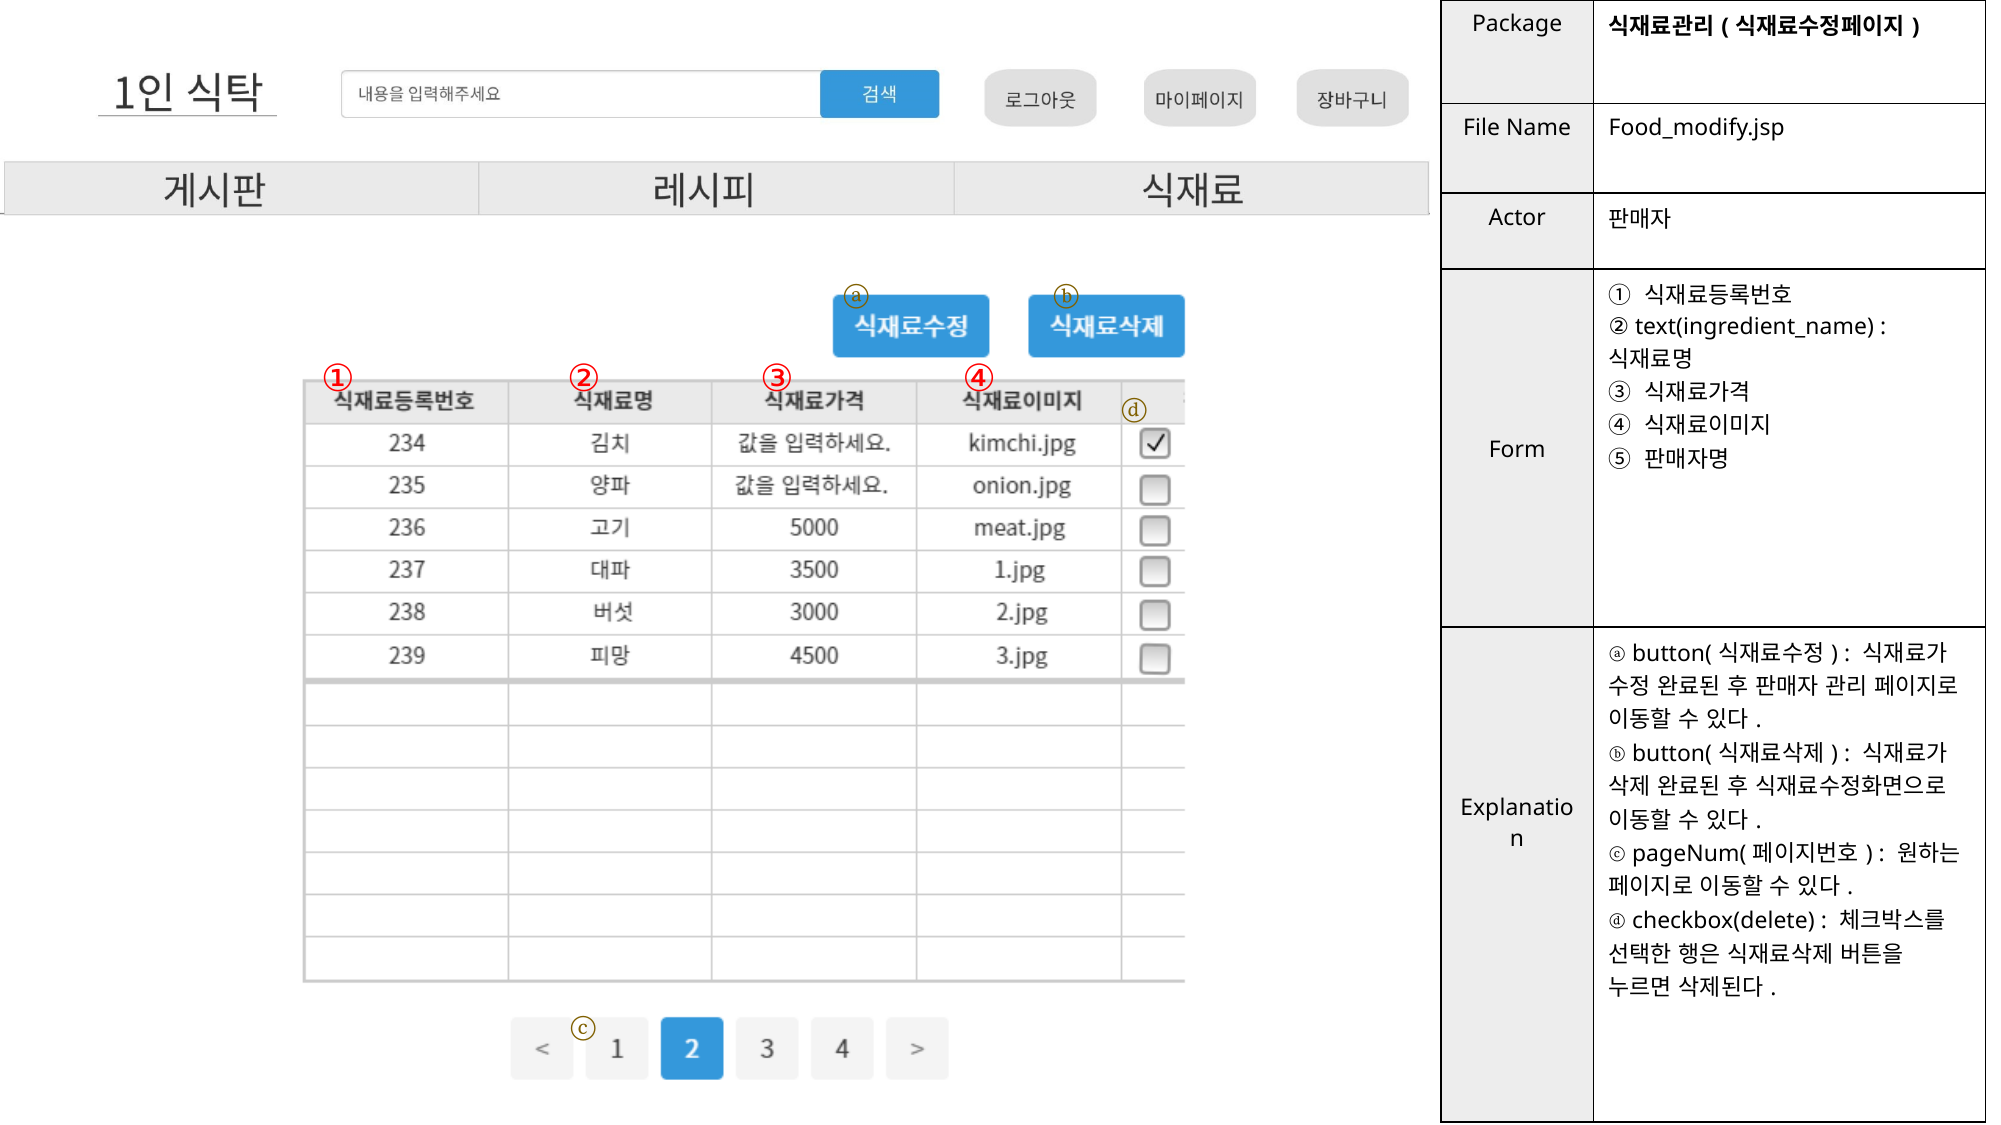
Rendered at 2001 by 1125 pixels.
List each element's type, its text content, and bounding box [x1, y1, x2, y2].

table_header 식재료관리(식재료수정페이지) [1594, 1, 1985, 103]
table_cell Form [1442, 270, 1593, 626]
table_cell 판매자 [1594, 194, 1985, 268]
table_cell File Name [1442, 104, 1593, 192]
table_cell Actor [1442, 194, 1593, 268]
table_cell Explanation [1442, 628, 1593, 1121]
table_cell Food_modify.jsp [1594, 104, 1985, 192]
table_cell ① 식재료등록번호 ② text(ingredient_name) : 식재료명 ③ 식재료가격 ④ 식재료이미지 ⑤ 판매자명 [1594, 270, 1985, 626]
table_cell ⓐ button(식재료수정) : 식재료가 수정 완료된 후 판매자 관리 페이지로 이동할 수 있다. ⓑ button(식재료삭제) : 식재료가 삭제 완료된 후 식재료수정화면으로 이동할 수 있다. ⓒ pageNum(페이지번호) : 원하는 페이지로 이동할 수 있다. ⓓ checkbox(delete) : 체크박스를 선택한 행은 식재료삭제 버튼을 누르면 삭제된다. [1594, 628, 1985, 1121]
table_header Package [1442, 1, 1593, 103]
picture [0, 0, 1430, 1105]
